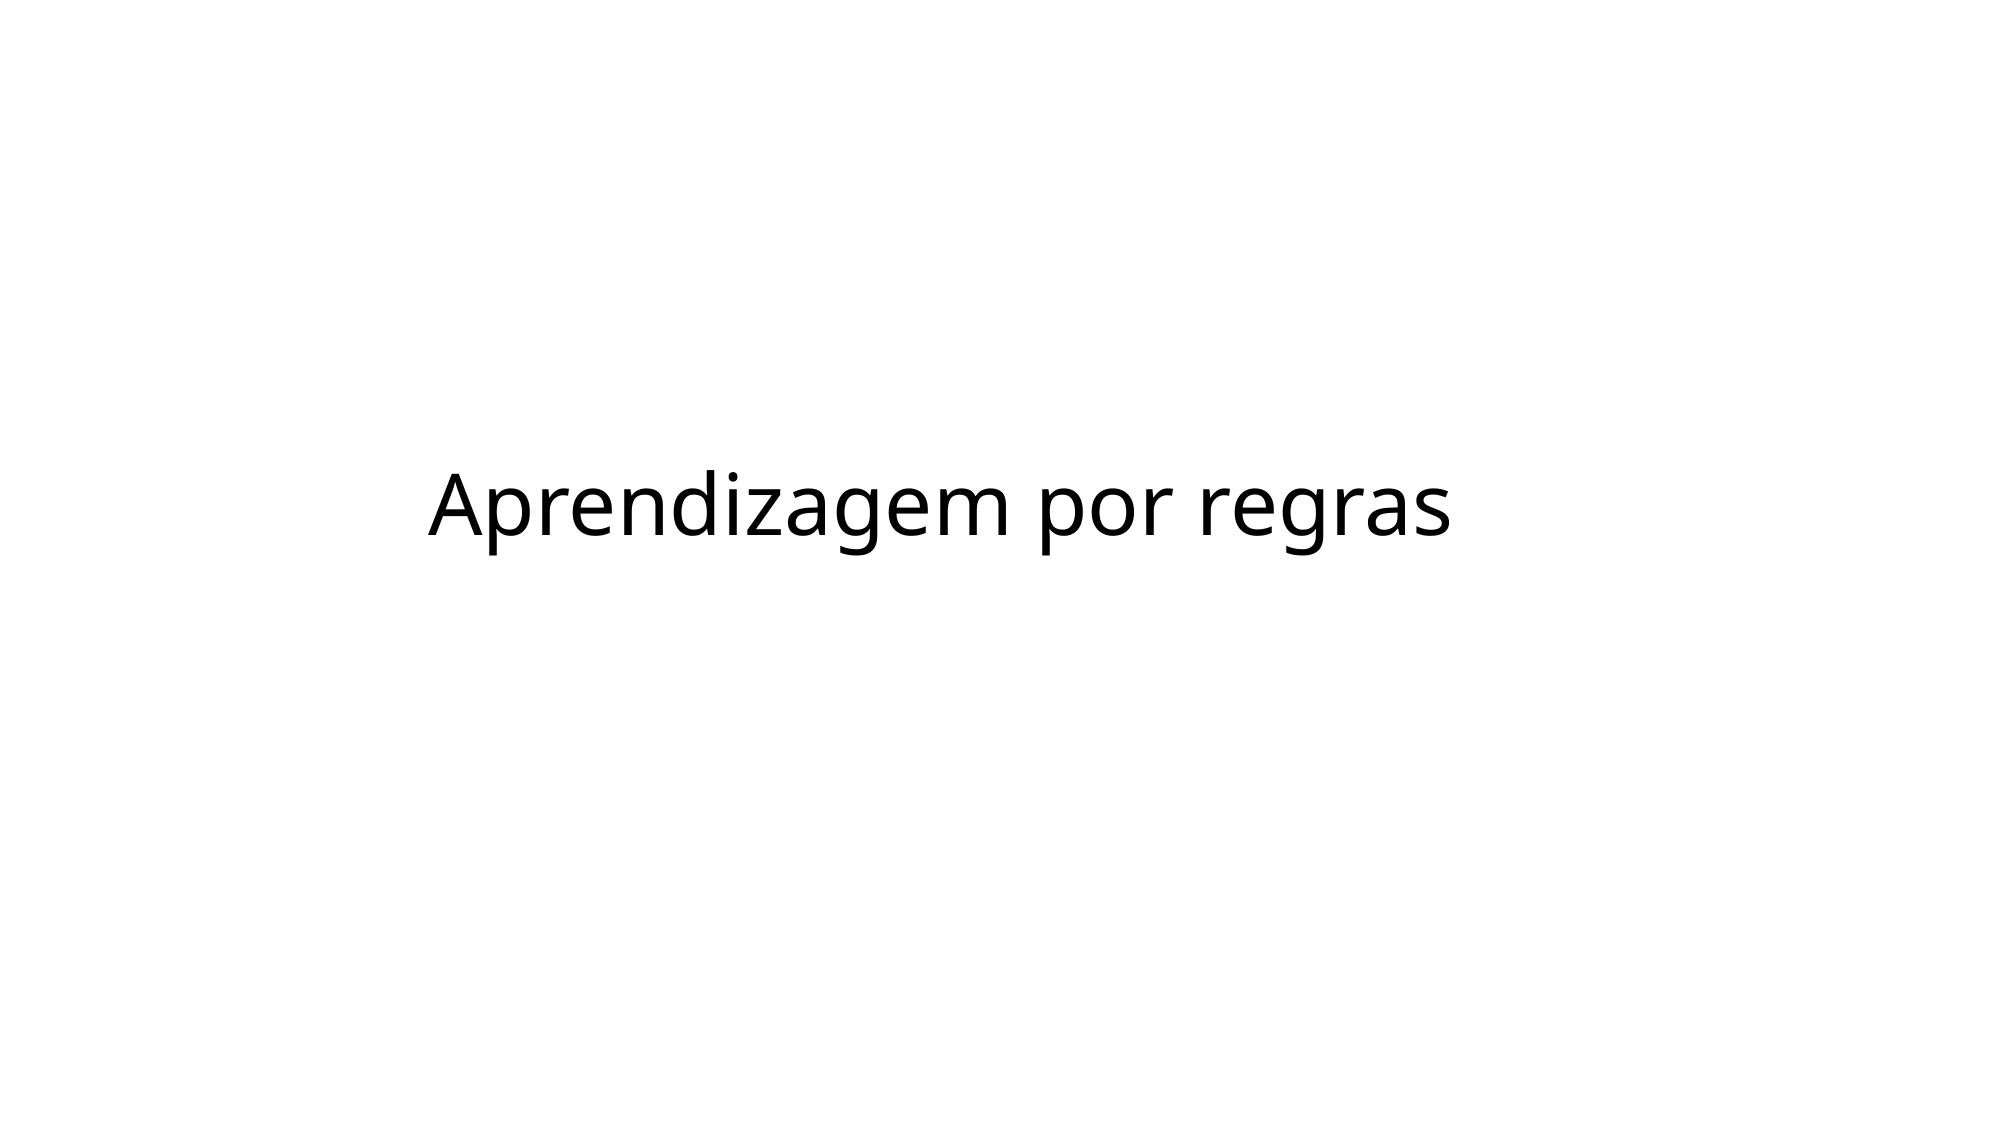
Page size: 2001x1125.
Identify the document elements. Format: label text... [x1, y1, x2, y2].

title Aprendizagem por regras [413, 404, 1587, 562]
